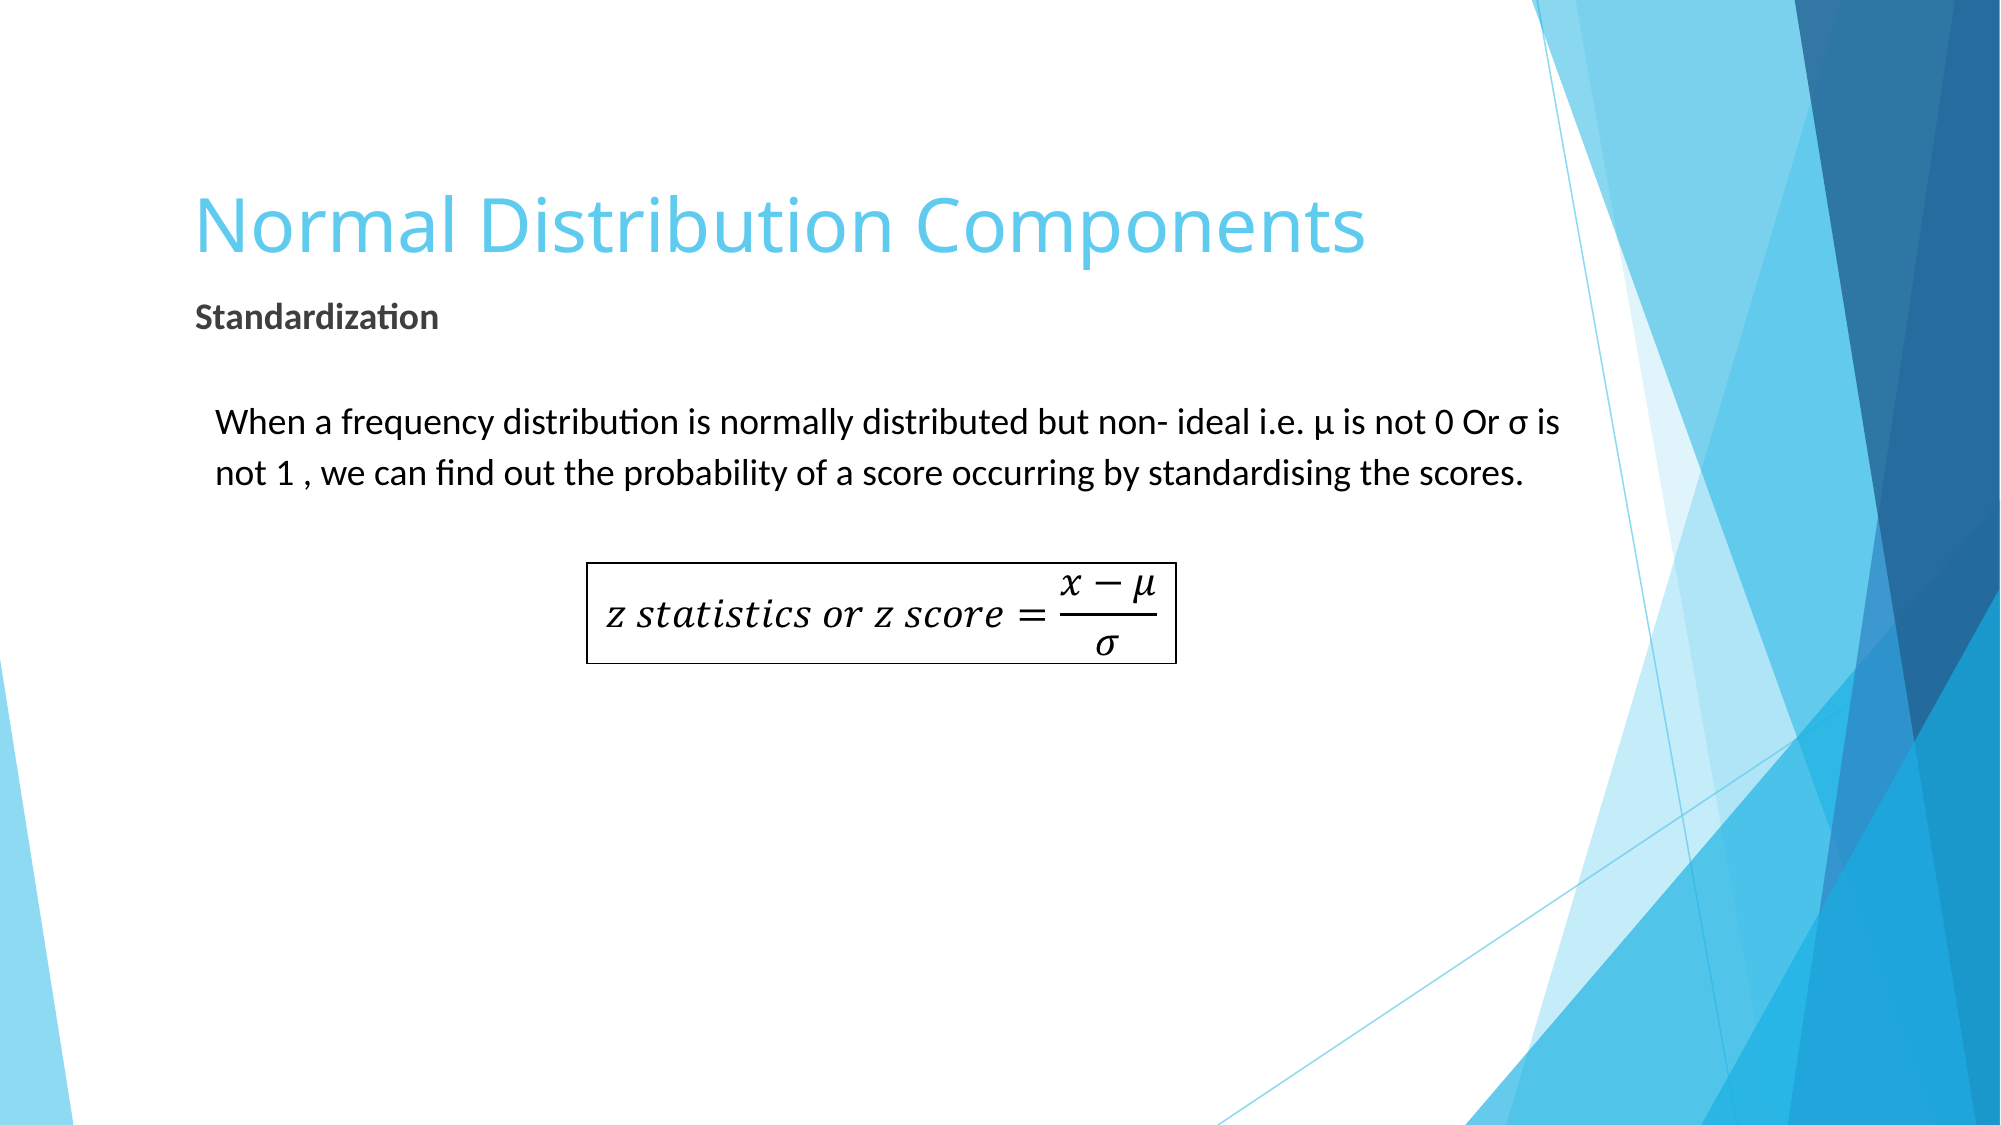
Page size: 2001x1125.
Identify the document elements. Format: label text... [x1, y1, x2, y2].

text_box Standardization [179, 284, 1181, 345]
text_box [586, 562, 1176, 664]
title Normal Distribution Components [178, 64, 1641, 275]
text_box When a frequency distribution is normally distributed but non- ideal i.e. μ is not 0 Or σ is not 1 , we can find out the probability of a score occurring by standardising the scores. [199, 374, 1615, 509]
